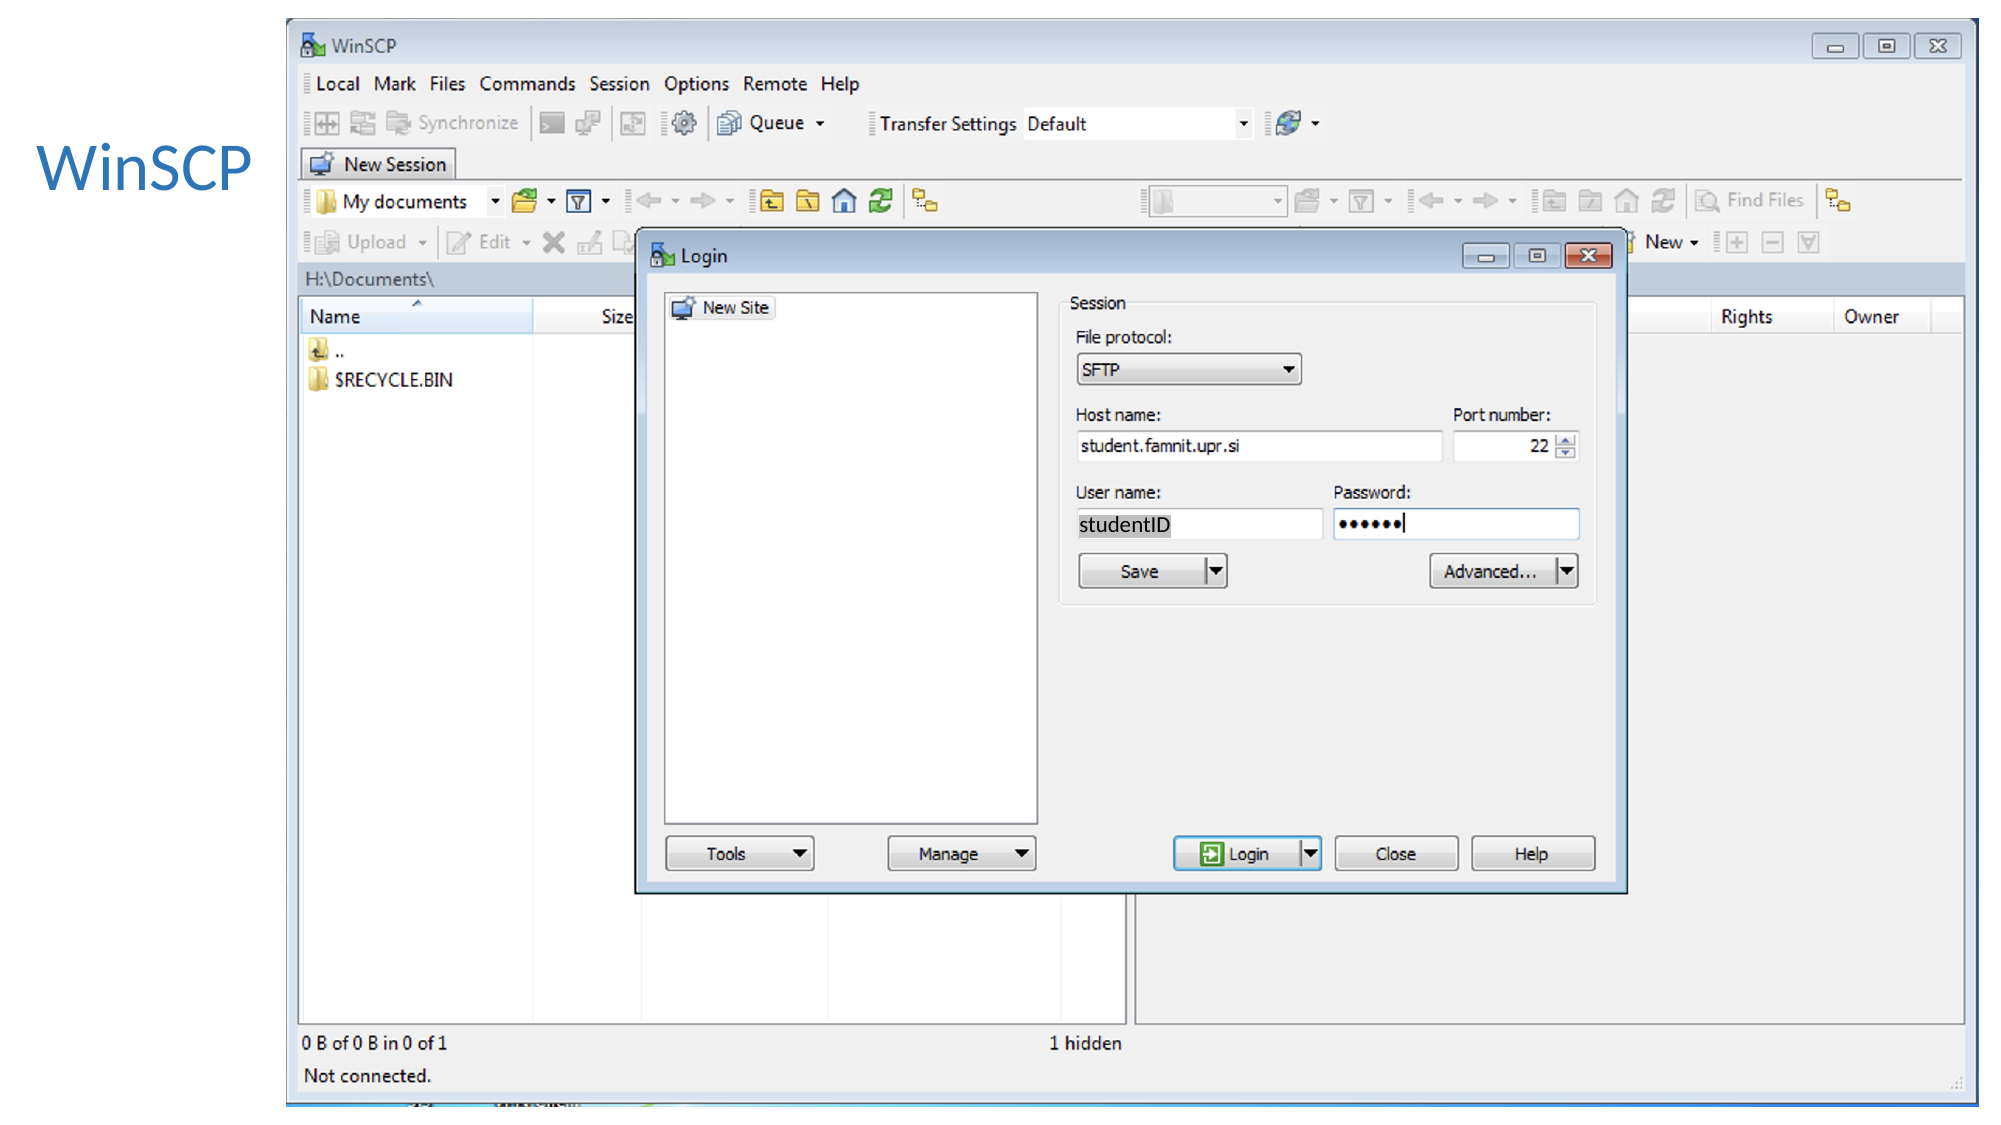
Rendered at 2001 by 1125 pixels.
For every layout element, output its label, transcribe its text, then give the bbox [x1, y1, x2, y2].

picture [286, 18, 1979, 1107]
title WinSCP [21, 59, 281, 278]
